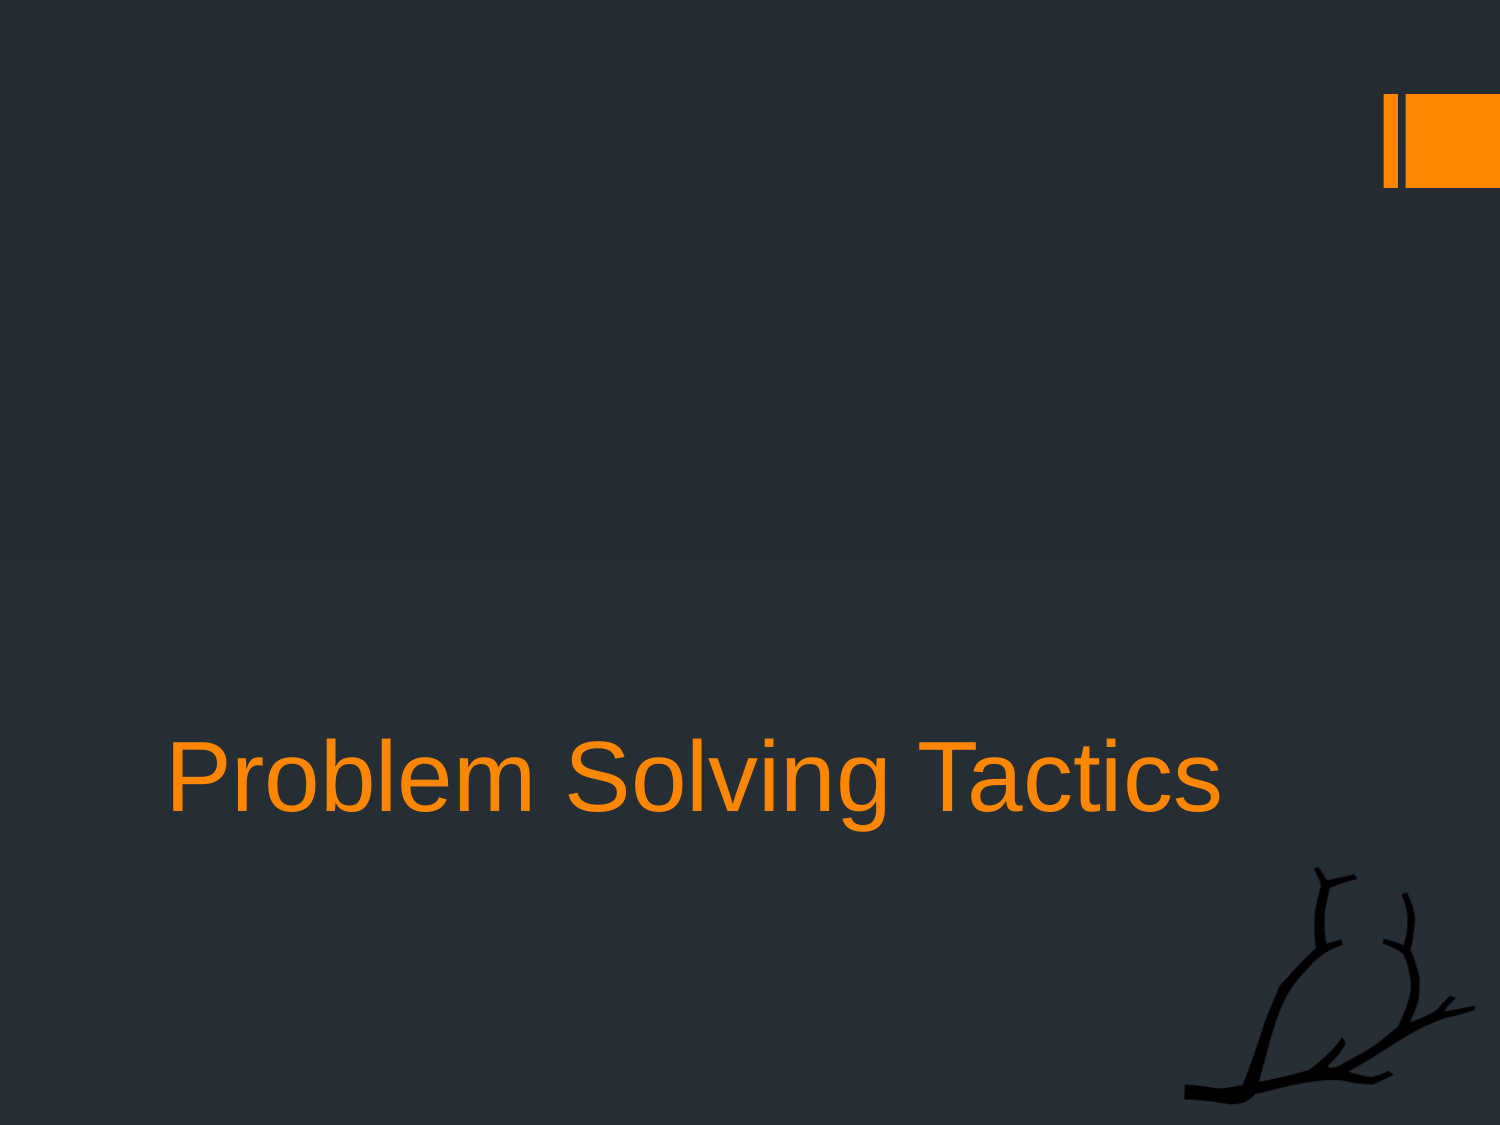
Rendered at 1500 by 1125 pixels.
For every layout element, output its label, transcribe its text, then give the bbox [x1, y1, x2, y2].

title Problem Solving Tactics [150, 412, 1350, 839]
picture [1157, 817, 1500, 1125]
